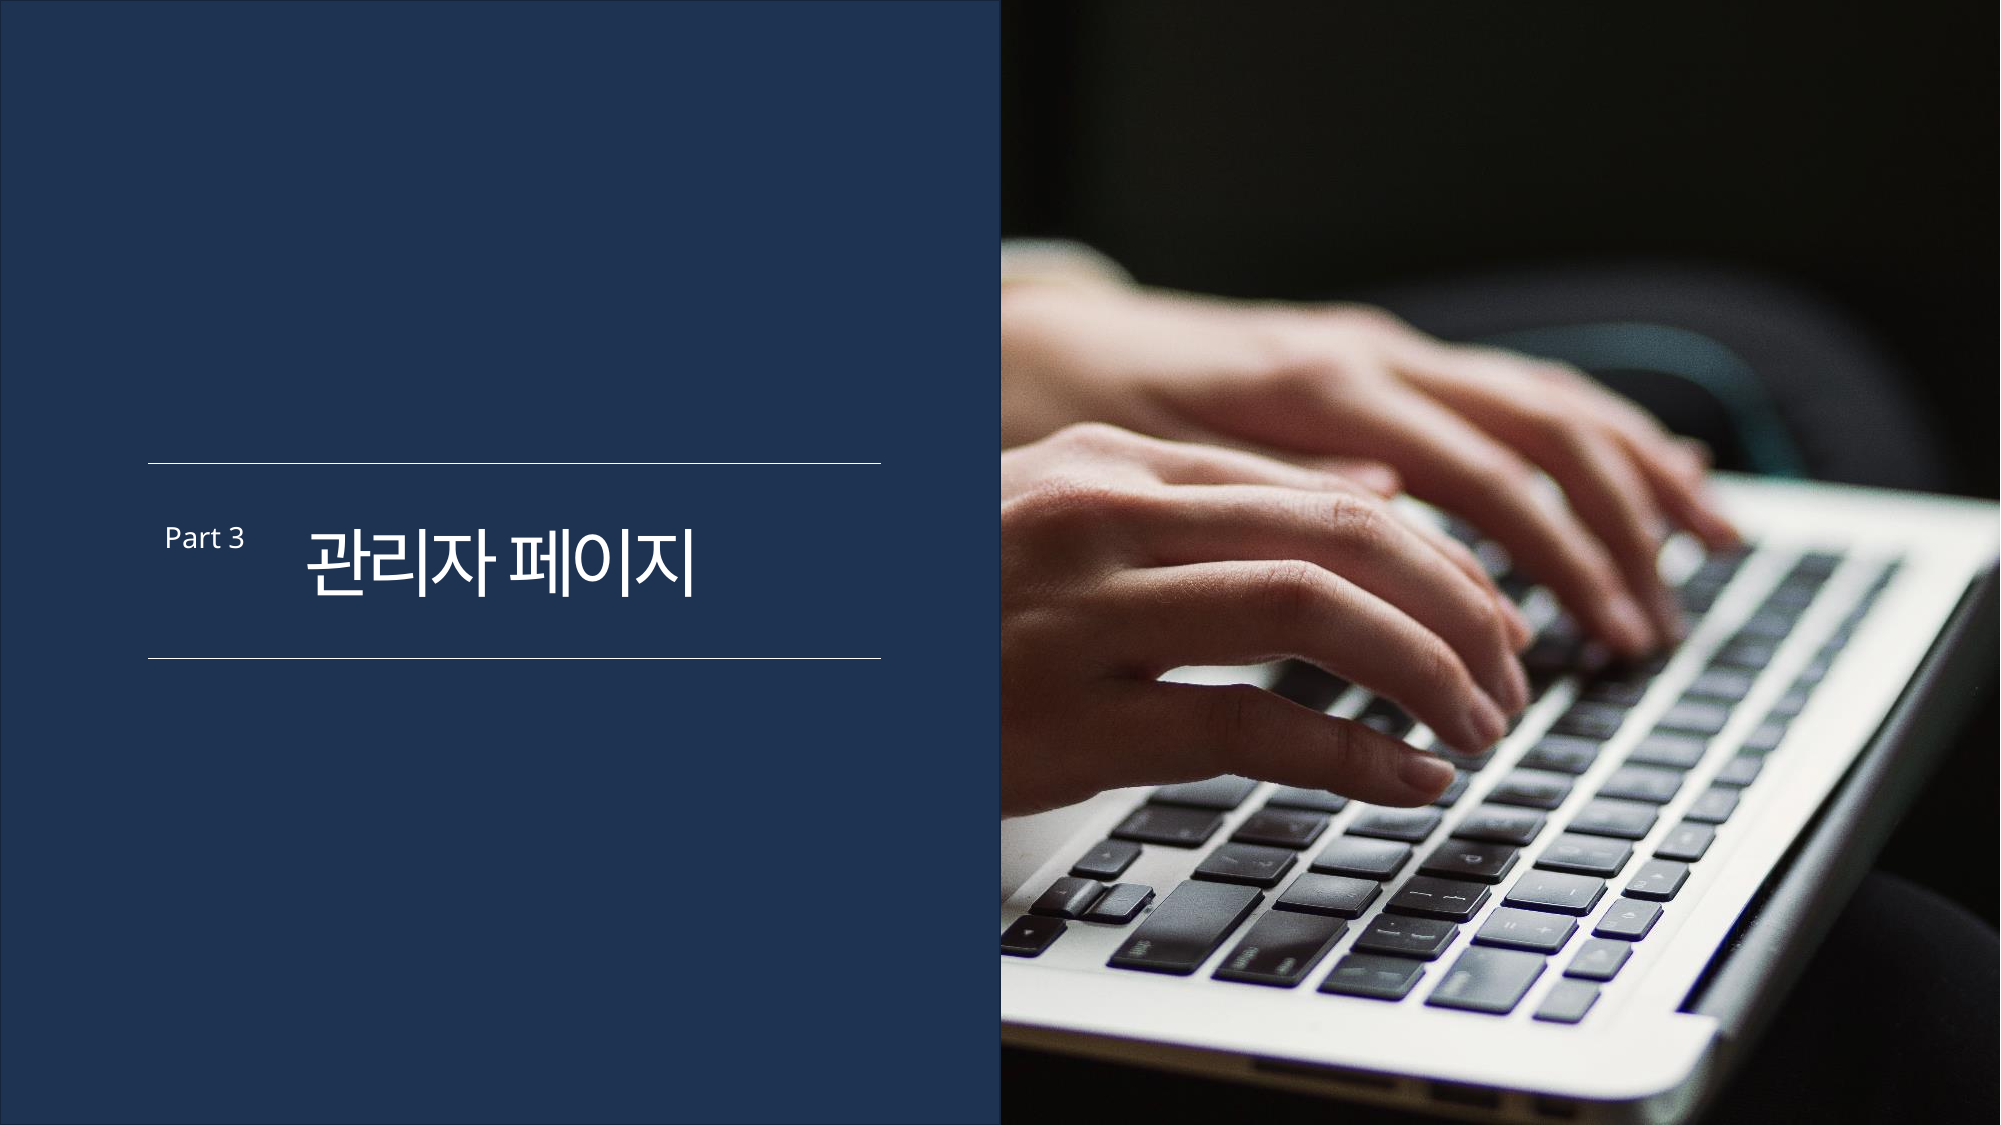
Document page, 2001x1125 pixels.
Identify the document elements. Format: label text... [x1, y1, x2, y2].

text_box 관리자 페이지 [289, 509, 569, 615]
picture [569, 0, 2000, 1125]
text_box [0, 0, 569, 1125]
text_box Part 3 [149, 511, 268, 562]
